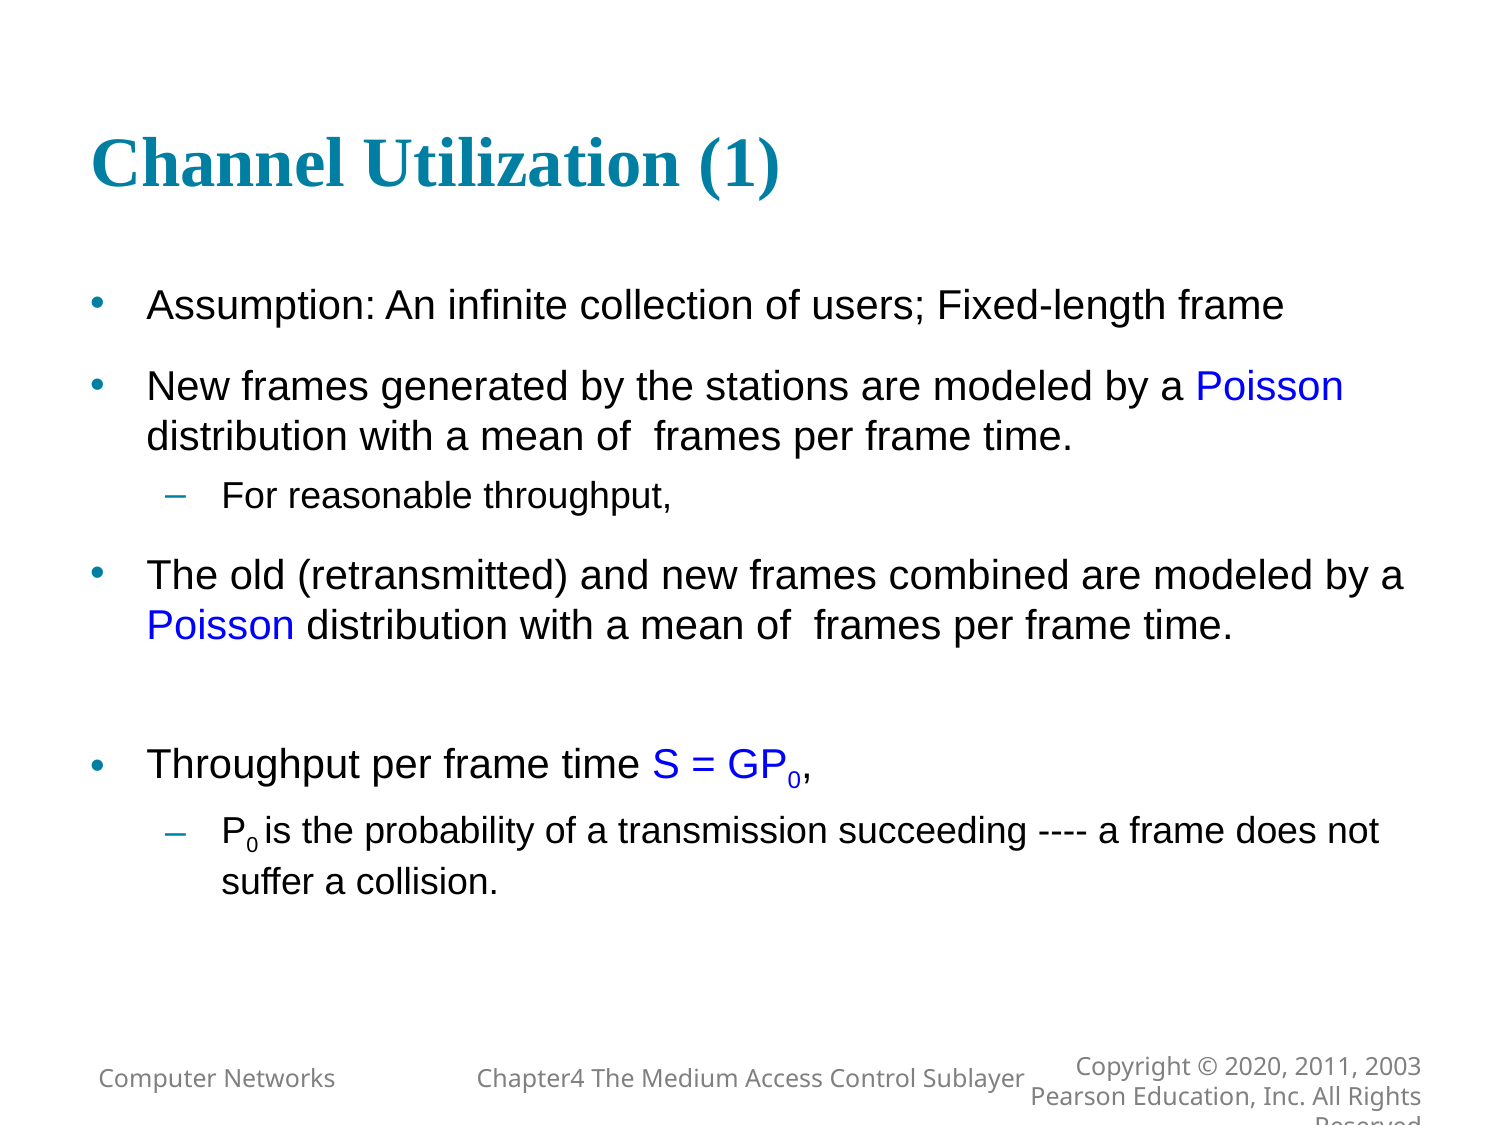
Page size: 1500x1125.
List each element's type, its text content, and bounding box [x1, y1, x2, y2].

title Channel Utilization (1) [75, 35, 1425, 216]
